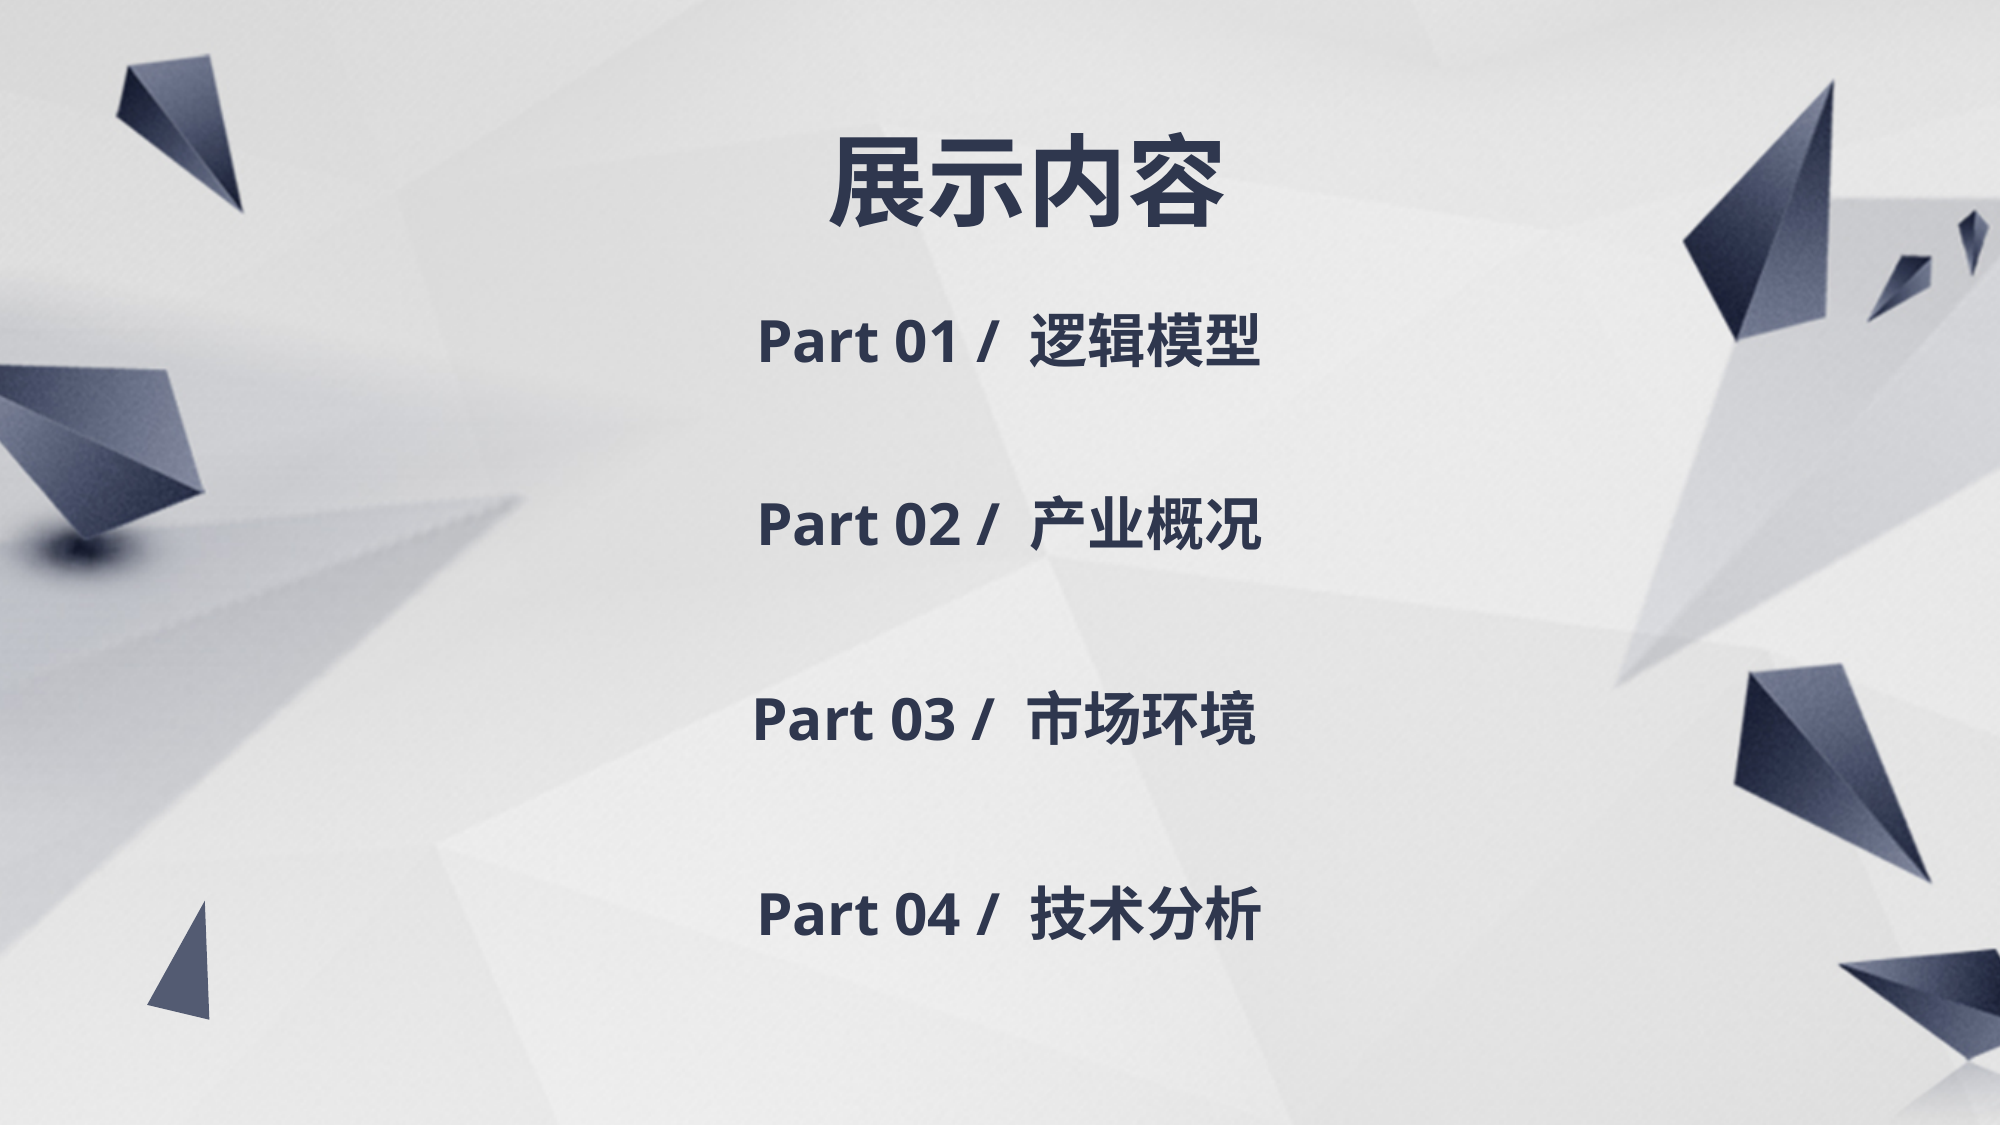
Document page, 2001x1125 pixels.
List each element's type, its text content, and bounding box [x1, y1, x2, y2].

text_box Part 01 / 逻辑模型 [741, 296, 1543, 382]
picture [0, 0, 2000, 1125]
text_box Part 03 / 市场环境 [736, 674, 1578, 760]
text_box Part 02 / 产业概况 [741, 479, 1543, 565]
text_box Part 04 / 技术分析 [741, 870, 1583, 955]
text_box 展示内容 [799, 111, 1257, 246]
